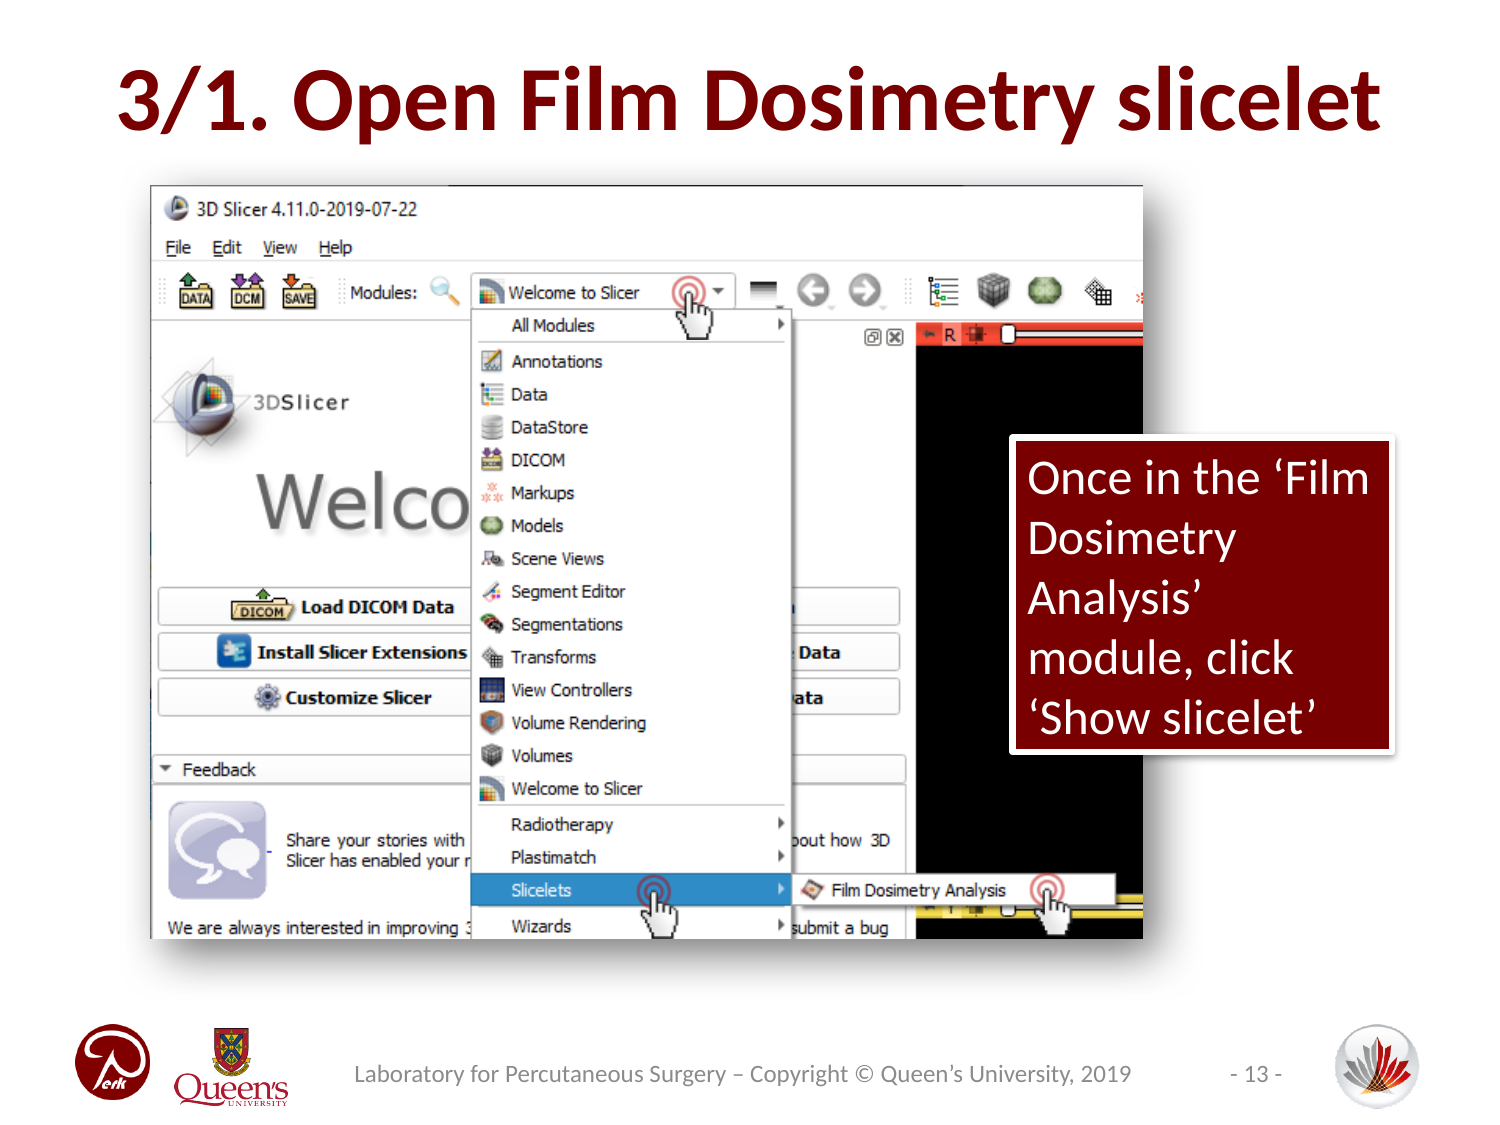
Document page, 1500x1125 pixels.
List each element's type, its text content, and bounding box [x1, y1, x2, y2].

picture [1333, 1015, 1422, 1109]
picture [75, 1024, 150, 1100]
picture [149, 185, 1143, 940]
picture [174, 1028, 288, 1106]
text_box Once in the ‘Film Dosimetry Analysis’ module, click ‘Show slicelet’ [1146, 434, 1395, 755]
footer Laboratory for Percutaneous Surgery – Copyright © Queen’s University, 2019 [312, 1042, 1175, 1103]
title 3/1. Open Film Dosimetry slicelet [74, 12, 1426, 176]
slide_number - 13 - [1212, 1042, 1300, 1103]
